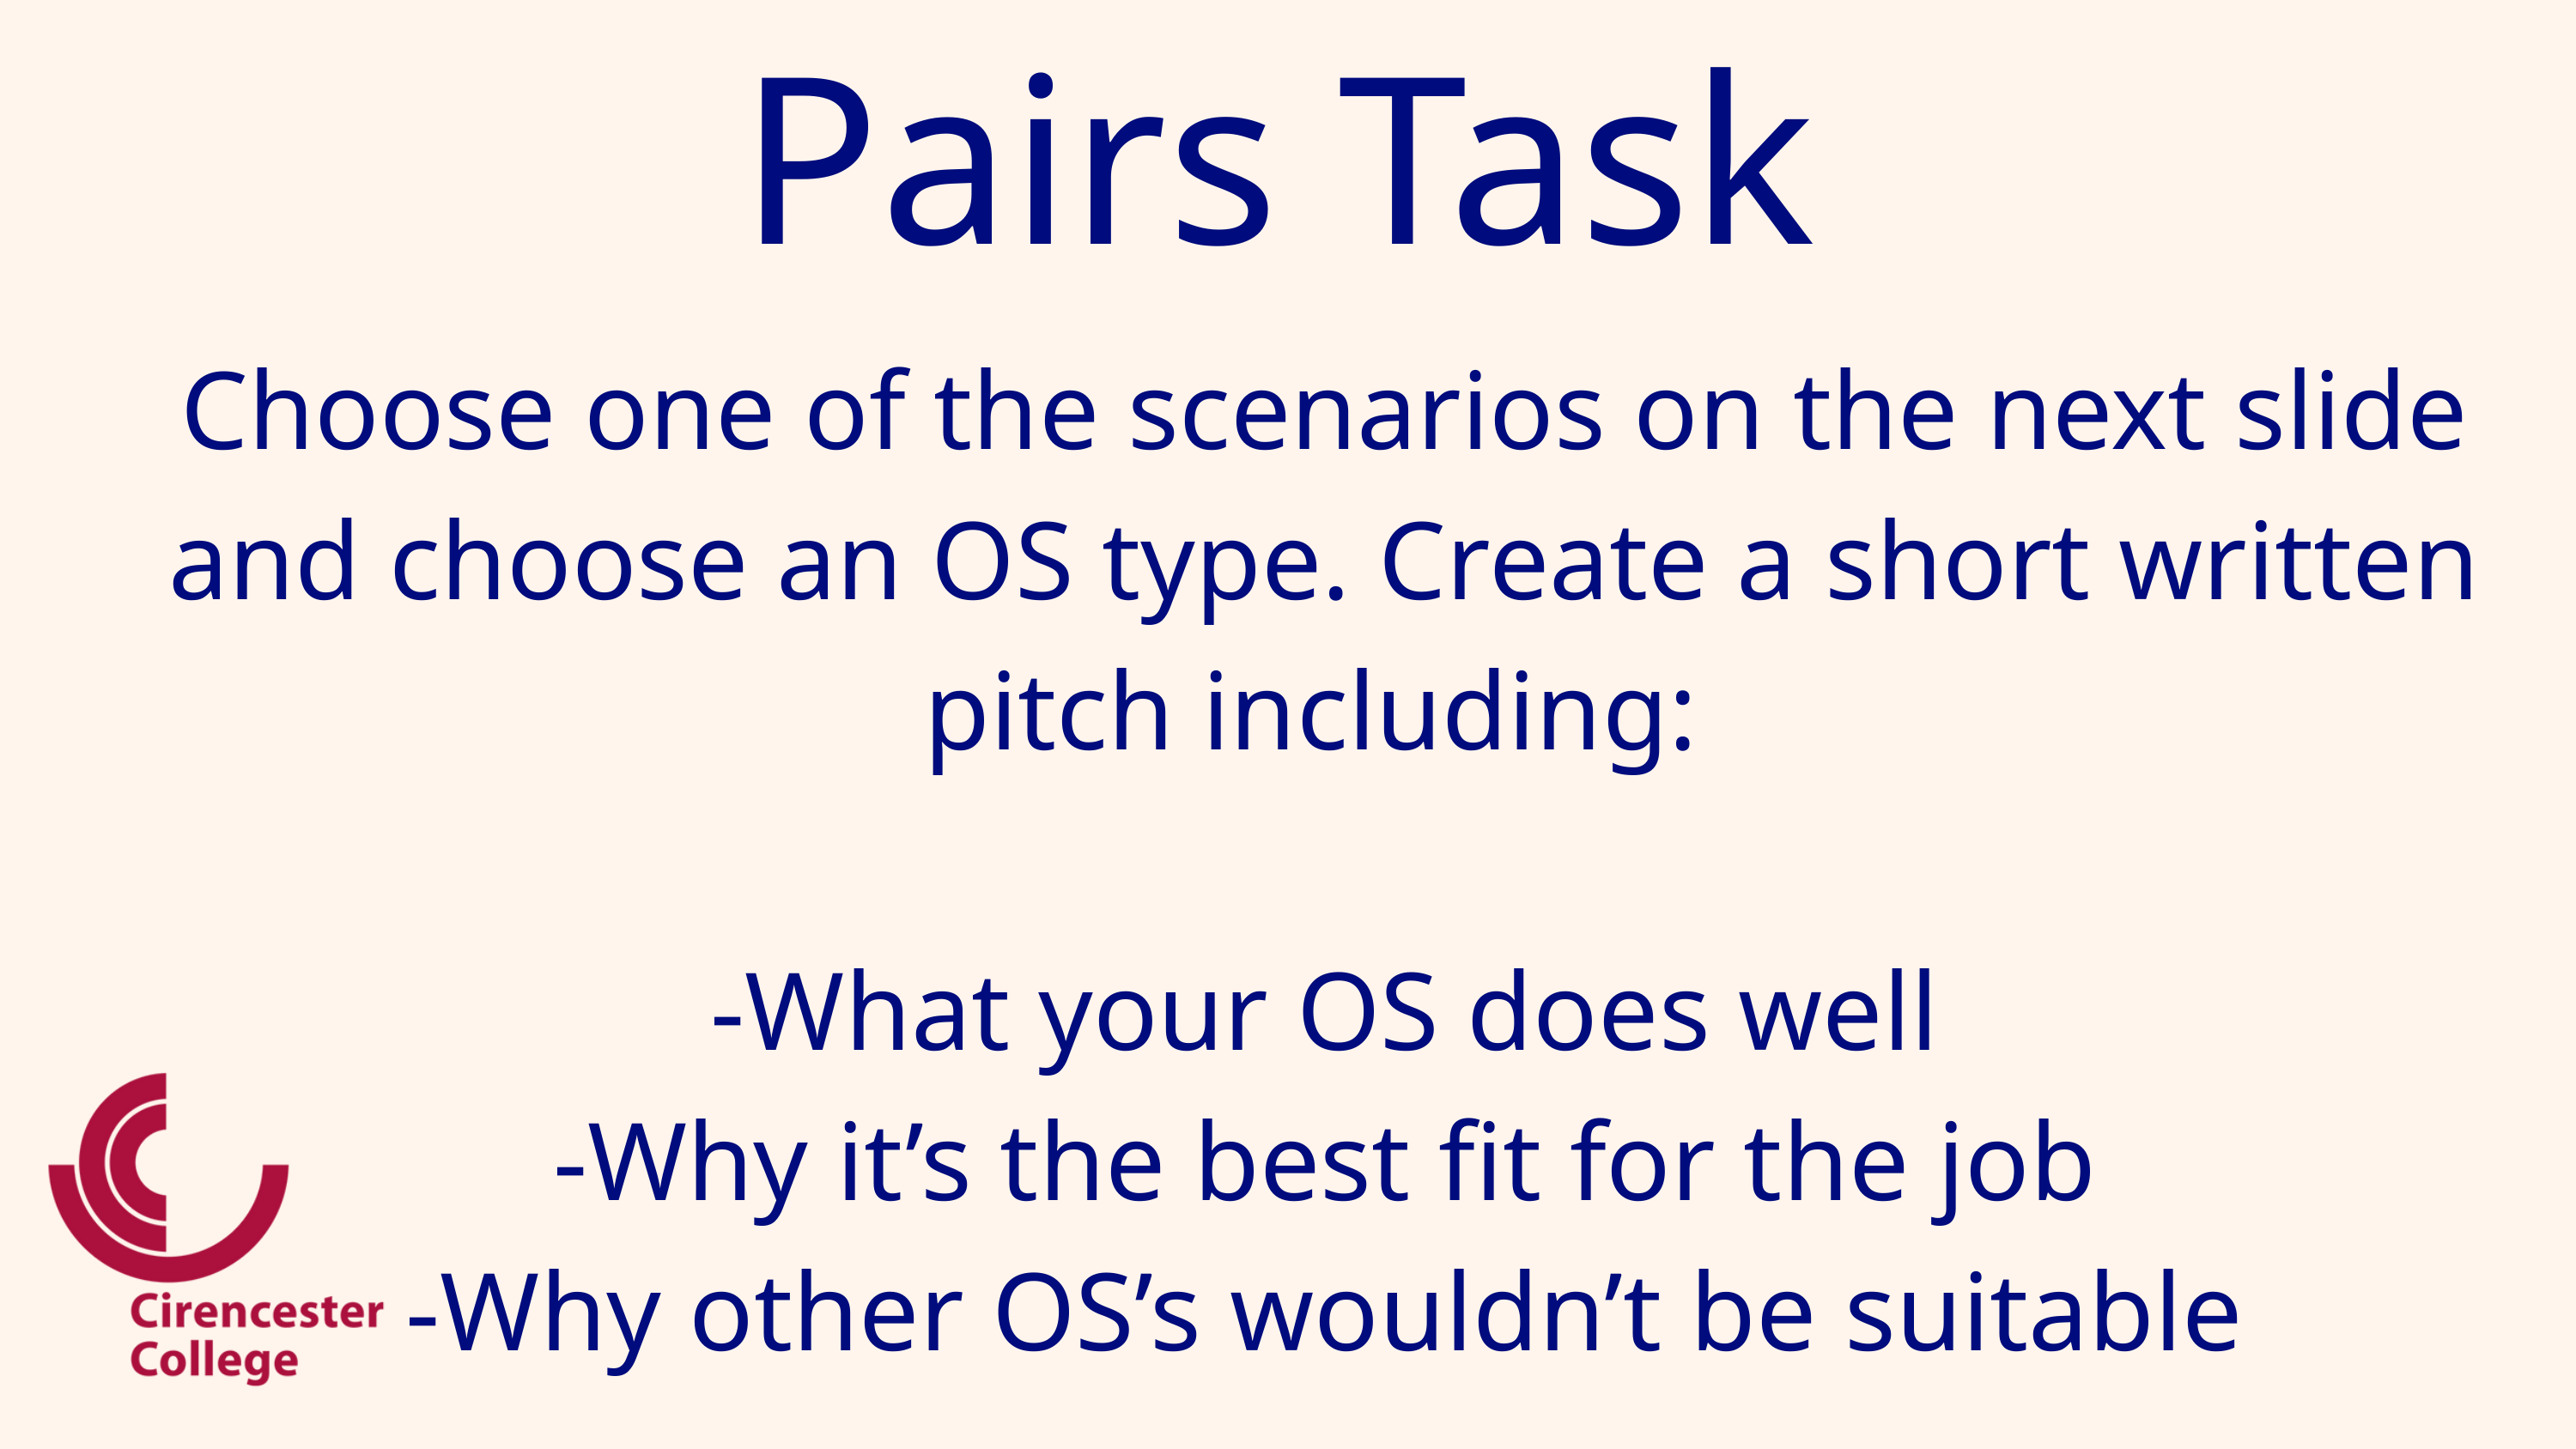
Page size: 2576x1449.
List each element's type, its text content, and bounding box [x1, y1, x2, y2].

text_box Pairs Task [736, 0, 1880, 291]
text_box Choose one of the scenarios on the next slide and choose an OS type. Create a short written pitch including: -What your OS does well -Why it’s the best fit for the job -Why other OS’s wouldn’t be suitable [74, 320, 2576, 1373]
text_box [34, 1049, 398, 1413]
